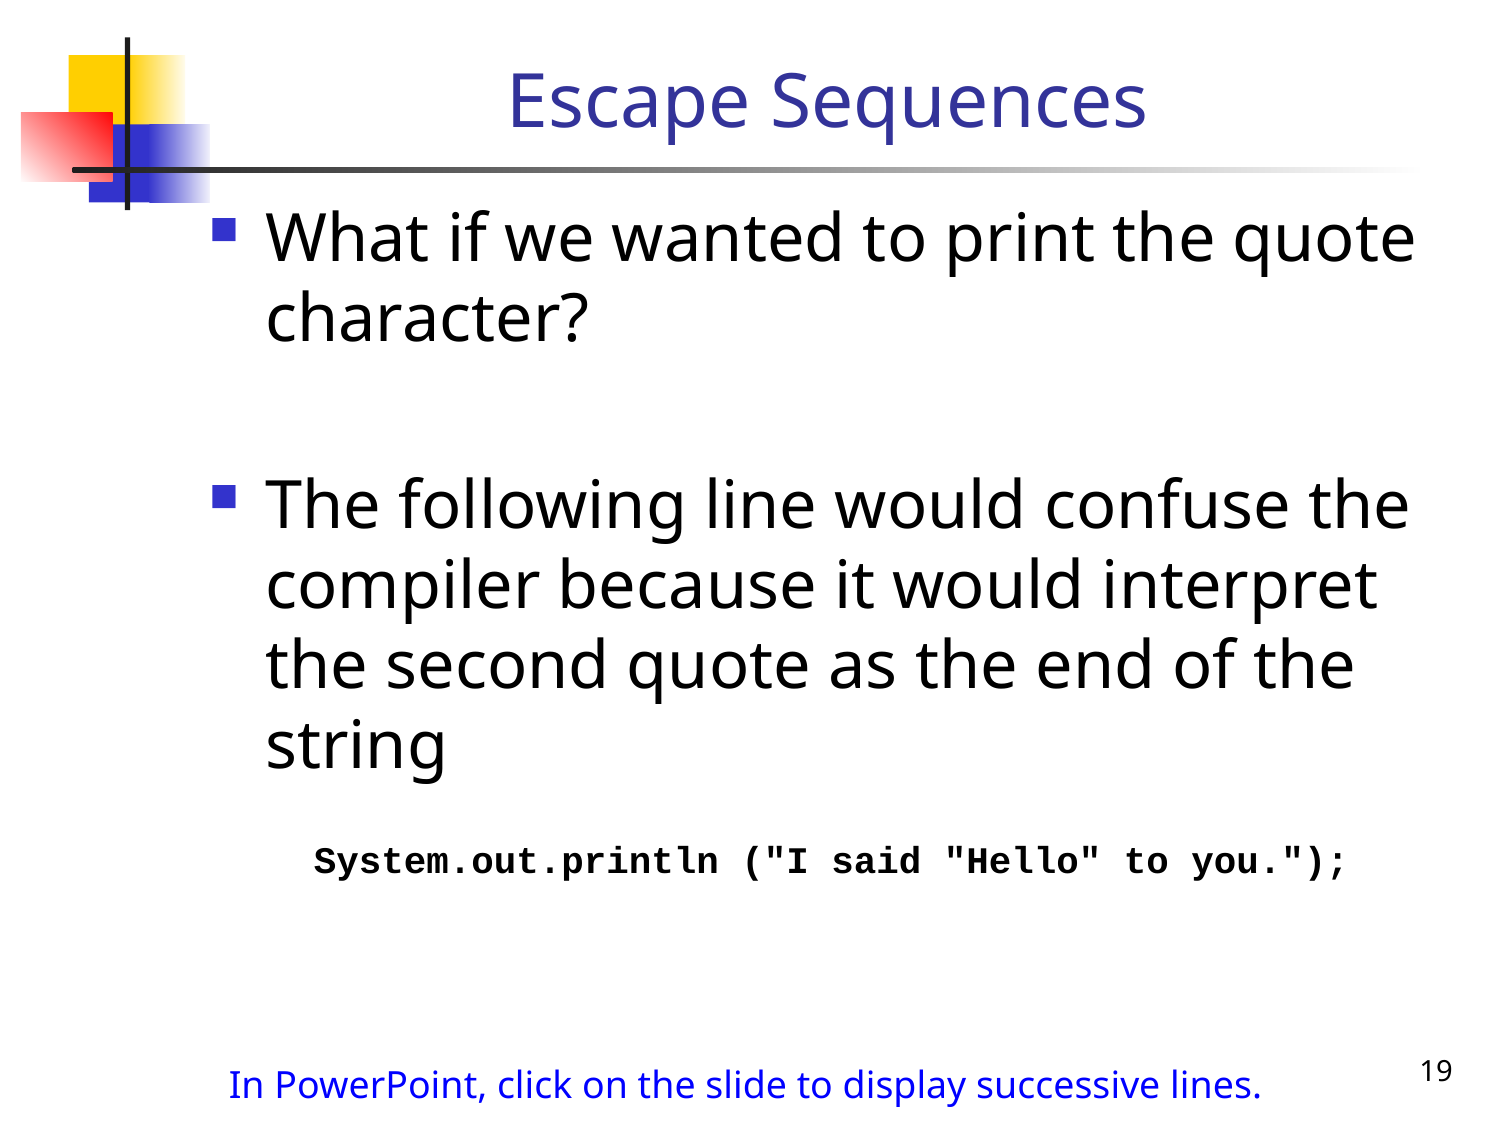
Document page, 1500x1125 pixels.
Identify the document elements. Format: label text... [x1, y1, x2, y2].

list What if we wanted to print the quote character? The following line would confuse the compiler because it would interpret the second quote as the end of the string System.out.println ("I said "Hello" to you."); [193, 187, 1469, 1006]
slide_number 19 [1154, 1023, 1468, 1100]
title Escape Sequences [188, 35, 1468, 150]
text_box In PowerPoint, click on the slide to display successive lines. [213, 1053, 1339, 1114]
